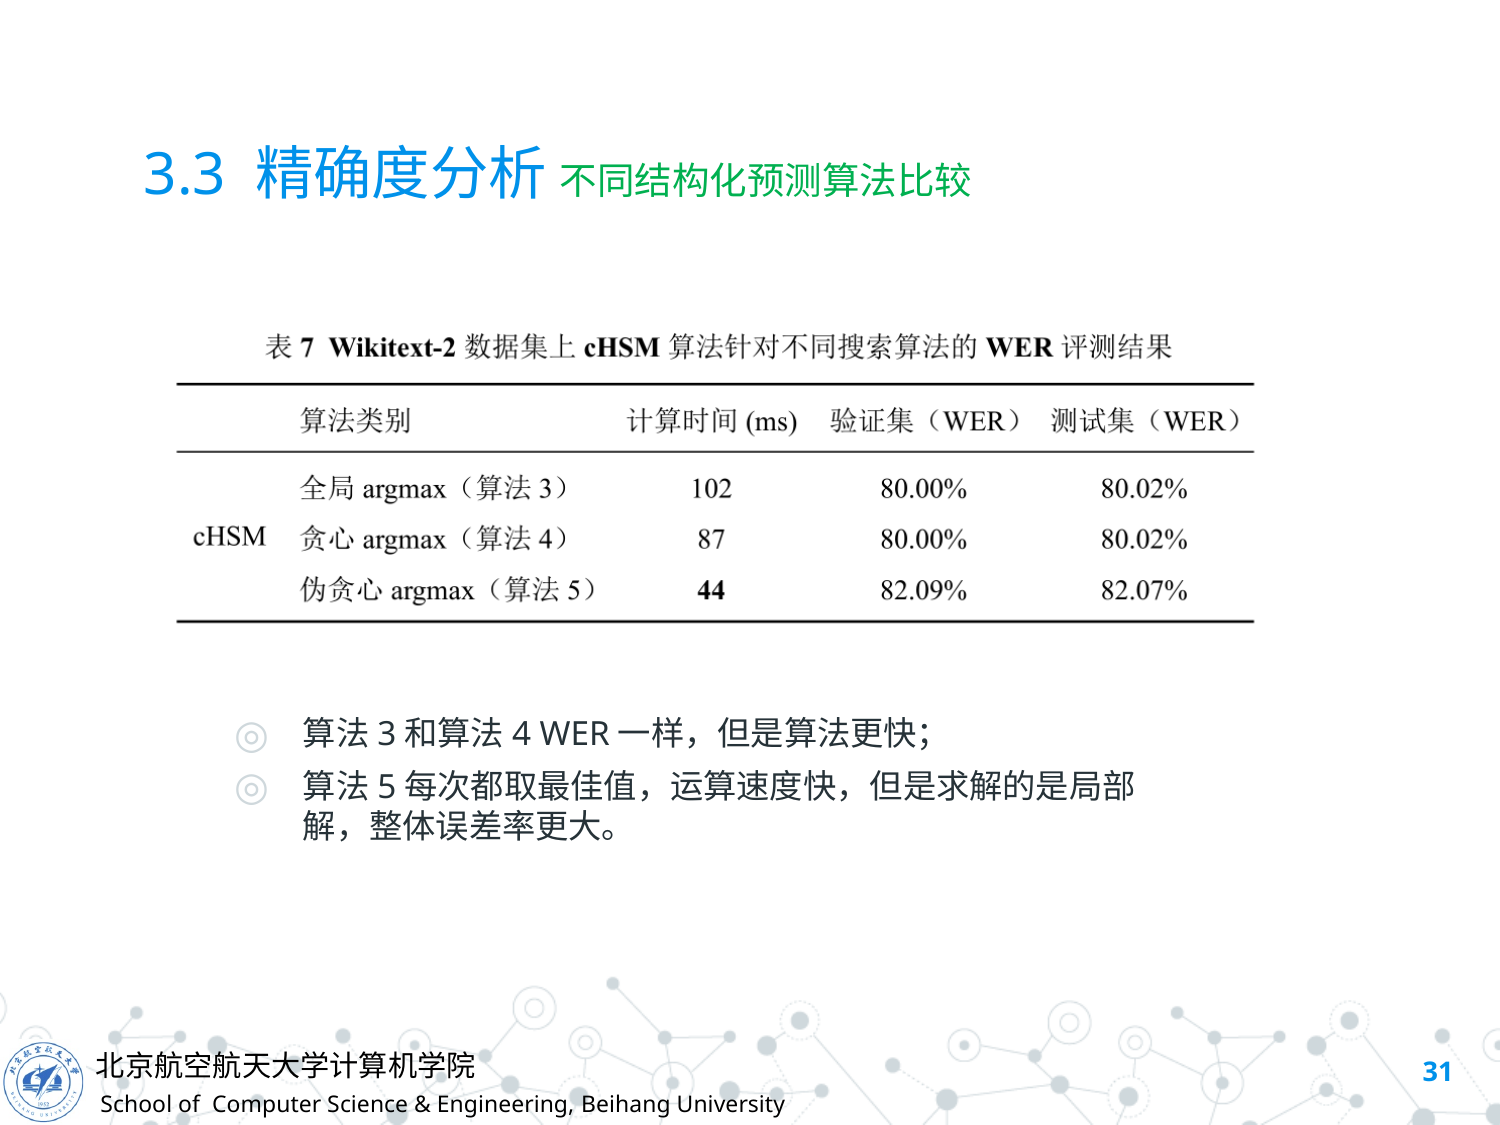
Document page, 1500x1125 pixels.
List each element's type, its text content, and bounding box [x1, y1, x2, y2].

slide_number 31 [1378, 1038, 1469, 1125]
text_box 算法3和算法4 WER一样，但是算法更快； 算法5每次都取最佳值，运算速度快，但是求解的是局部解，整体误差率更大。 [212, 697, 1168, 872]
picture [0, 0, 1500, 1125]
title 3.3 精确度分析 不同结构化预测算法比较 [128, 67, 1372, 222]
